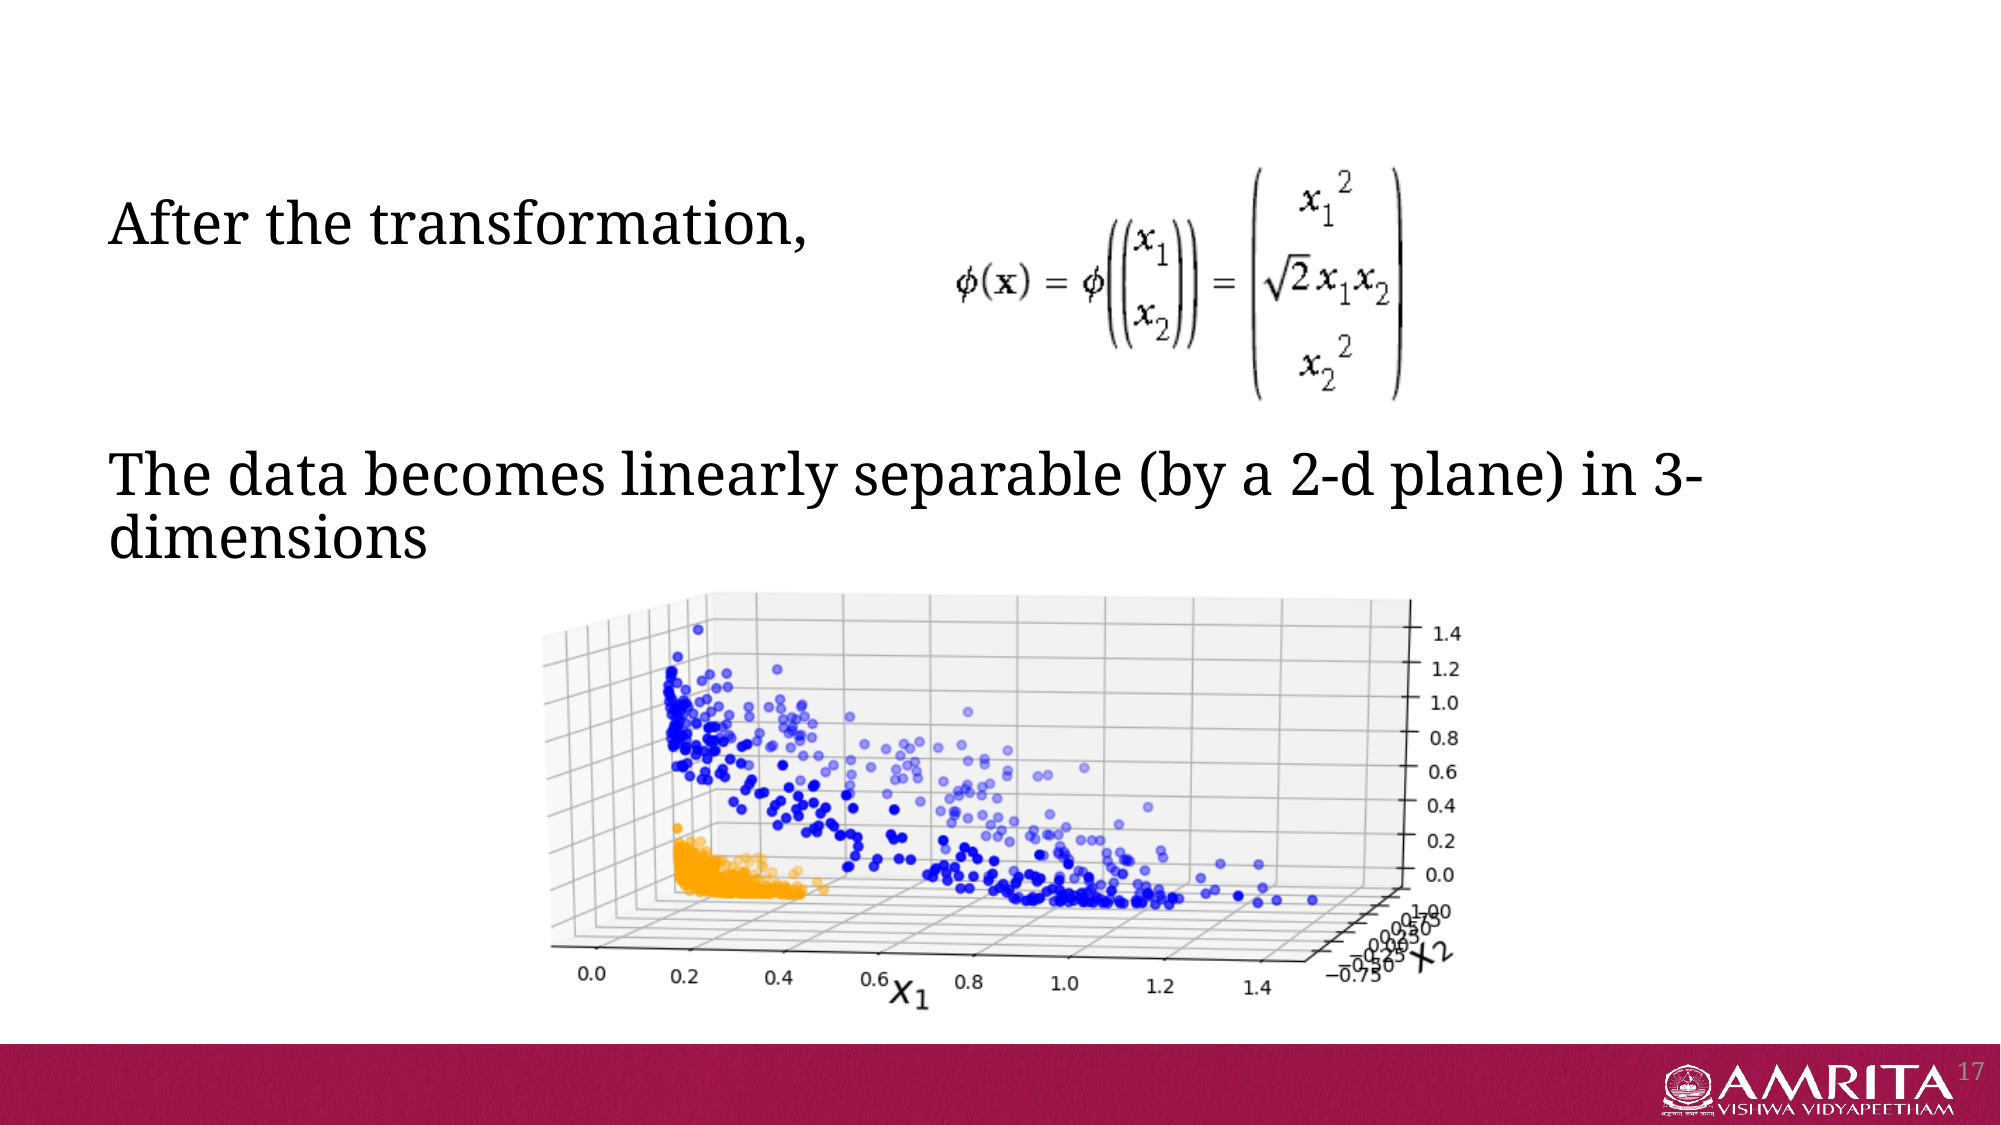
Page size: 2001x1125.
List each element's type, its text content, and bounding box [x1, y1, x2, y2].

picture [514, 562, 1486, 1030]
picture [0, 1044, 2001, 1125]
list After the transformation, The data becomes linearly separable (by a 2-d plane) in 3-dimensions [93, 186, 1933, 992]
slide_number 17 [1550, 1042, 2000, 1103]
picture [942, 148, 1427, 425]
